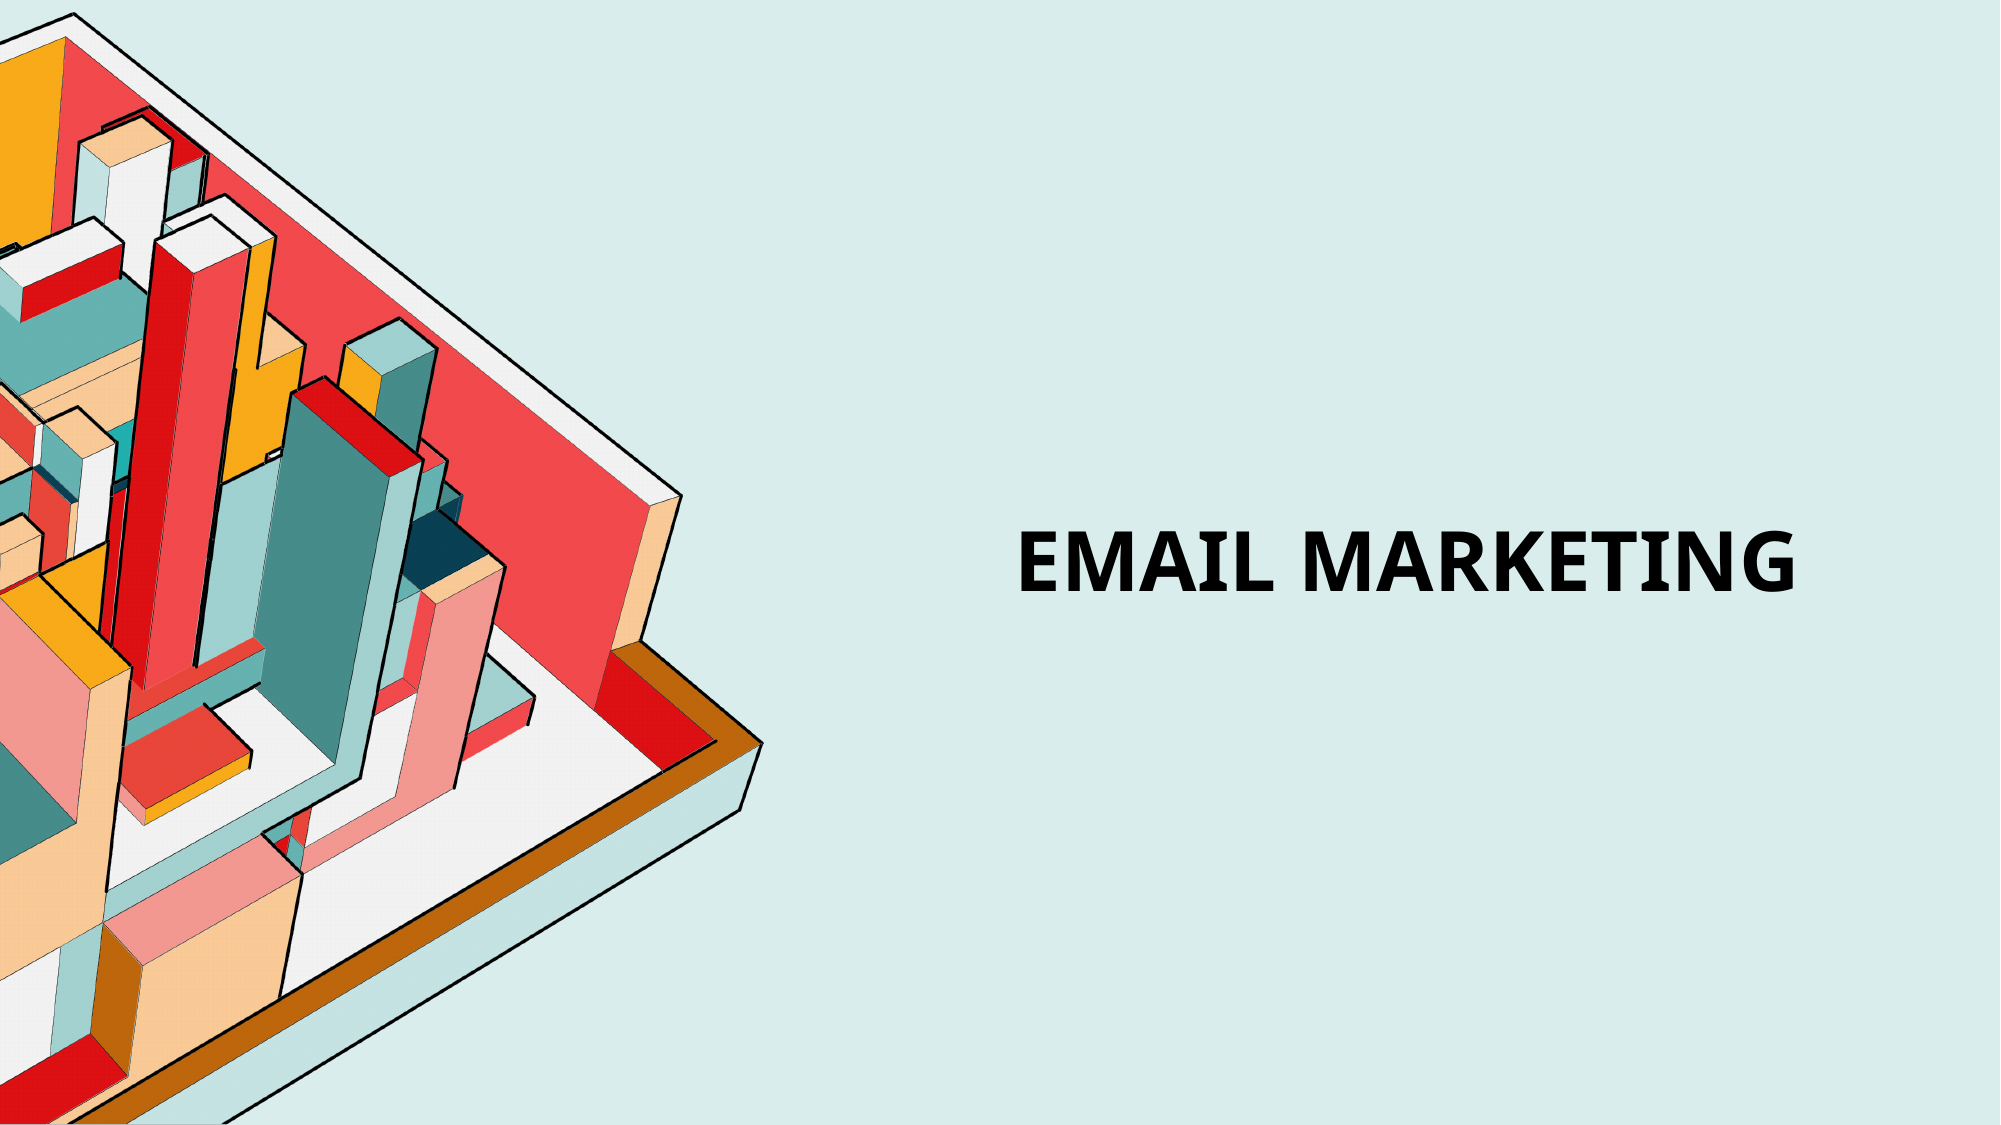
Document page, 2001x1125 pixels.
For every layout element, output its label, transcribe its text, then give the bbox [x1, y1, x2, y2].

picture [0, 0, 765, 1125]
title Email Marketing [999, 72, 1926, 617]
